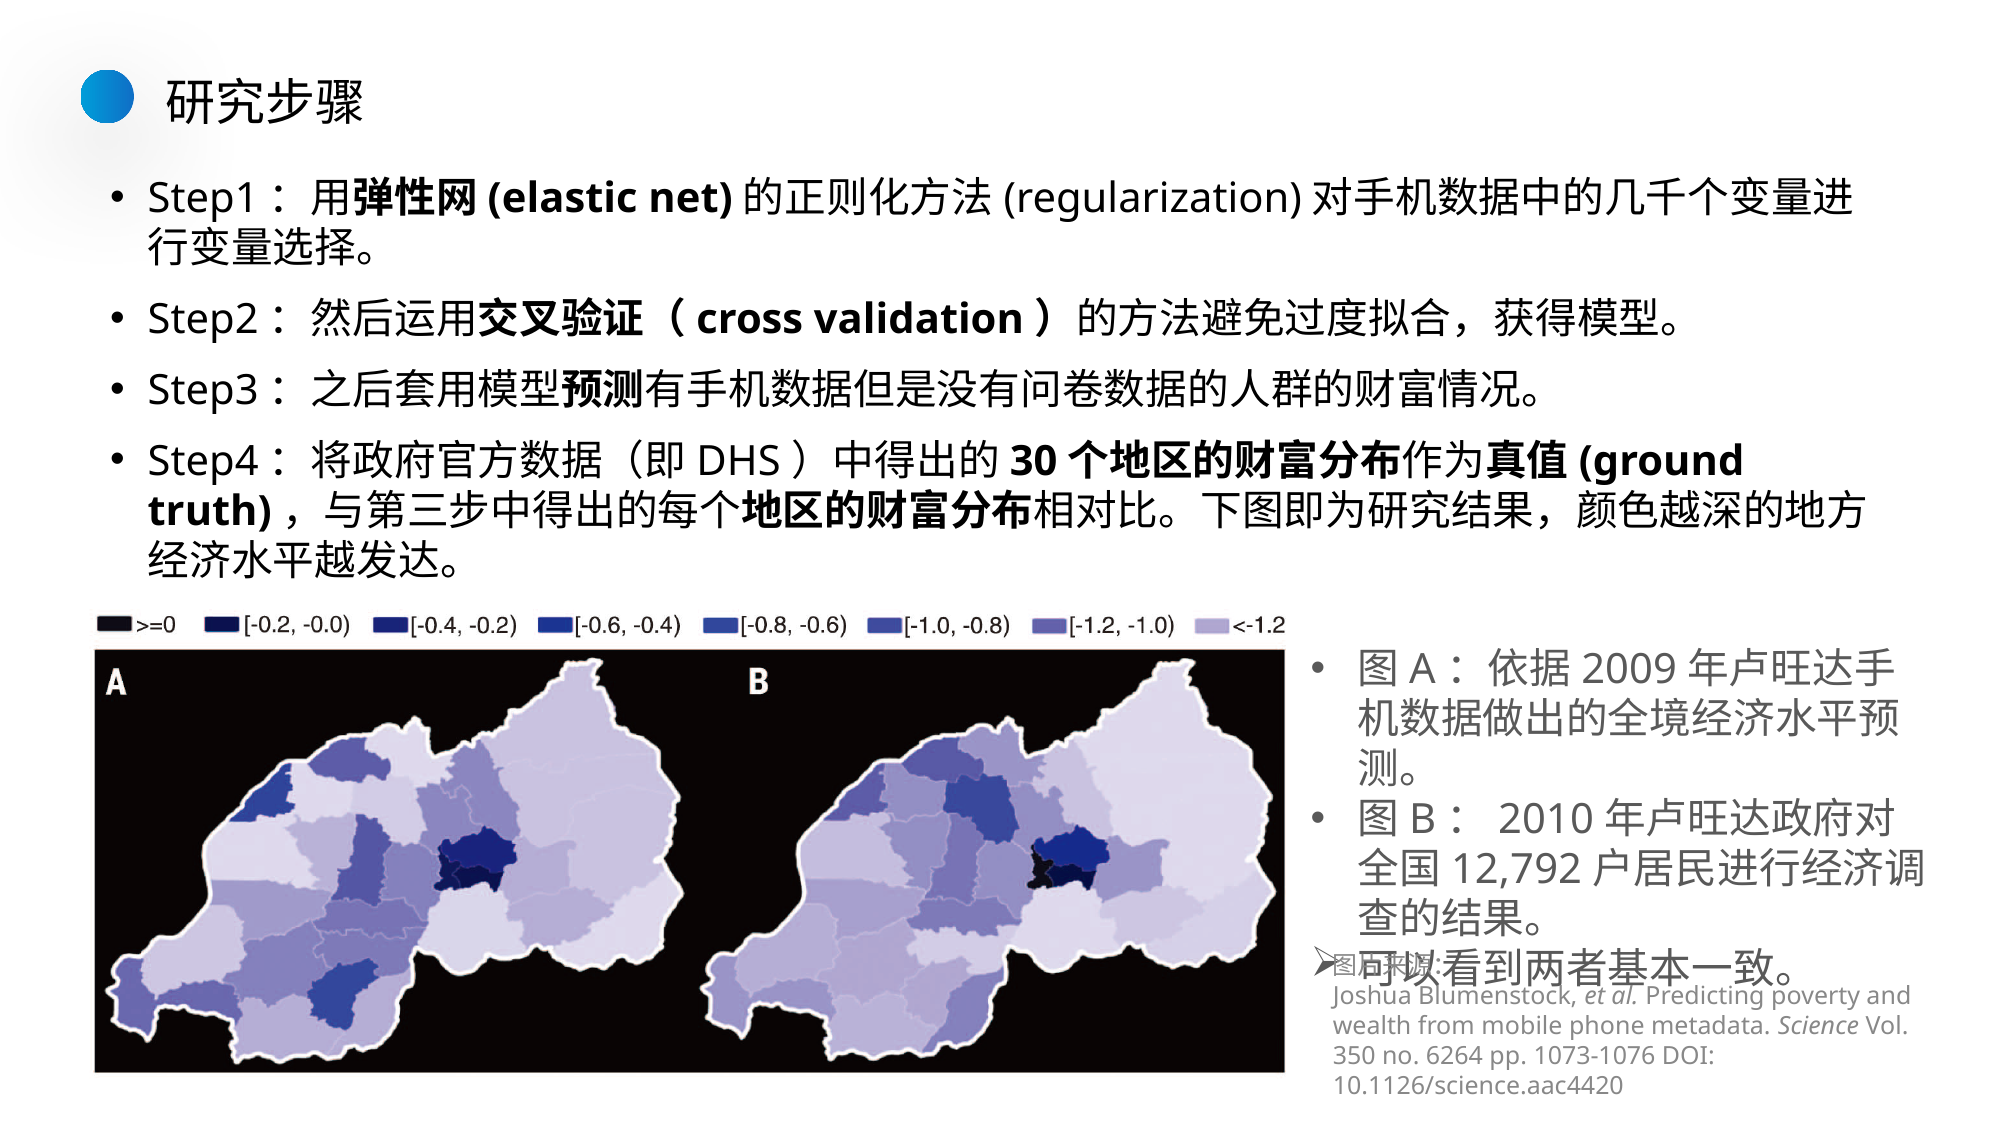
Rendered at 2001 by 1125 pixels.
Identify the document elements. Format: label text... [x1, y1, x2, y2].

text_box [79, 68, 135, 125]
text_box 图片来源： Joshua Blumenstock, et al. Predicting poverty and wealth from mobile phone metadata. Science Vol. 350 no. 6264 pp. 1073-1076 DOI: 10.1126/science.aac4420 [1318, 942, 1966, 1107]
picture [89, 609, 1296, 1079]
list Step1：用弹性网(elastic net)的正则化方法(regularization)对手机数据中的几千个变量进行变量选择。 Step2：然后运用交叉验证（cross validation）的方法避免过度拟合，获得模型。 Step3：之后套用模型预测有手机数据但是没有问卷数据的人群的财富情况。 Step4：将政府官方数据（即DHS）中得出的30个地区的财富分布作为真值(ground truth)，与第三步中得出的每个地区的财富分布相对比。下图即为研究结果，颜色越深的地方经济水平越发达。 [95, 163, 1905, 478]
text_box 研究步骤 [150, 62, 1219, 138]
text_box 图A：依据2009年卢旺达手机数据做出的全境经济水平预测。 图B：2010年卢旺达政府对全国12,792户居民进行经济调查的结果。 可以看到两者基本一致。 [1296, 634, 1944, 1000]
